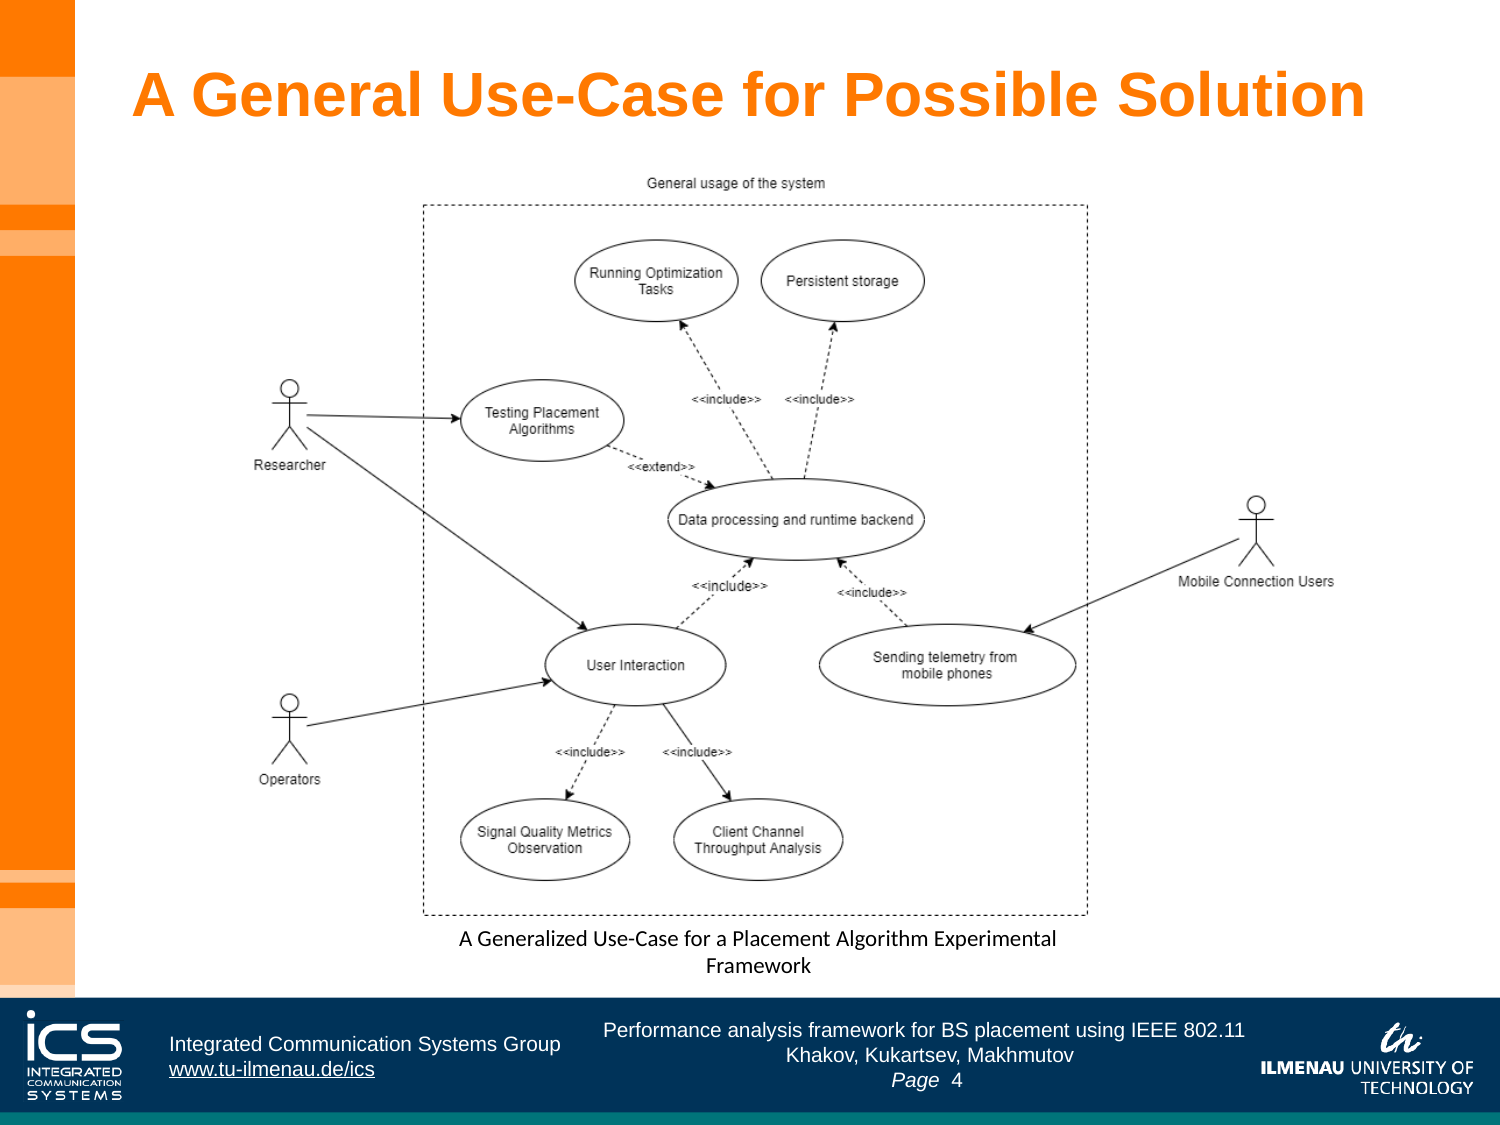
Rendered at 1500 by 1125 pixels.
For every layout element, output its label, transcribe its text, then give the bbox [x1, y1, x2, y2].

picture [253, 172, 1335, 916]
text_box A Generalized Use-Case for a Placement Algorithm Experimental Framework [431, 924, 1087, 986]
picture [23, 1009, 124, 1102]
text_box A General Use-Case for Possible Solution [75, 45, 1425, 137]
picture [1261, 1022, 1474, 1094]
